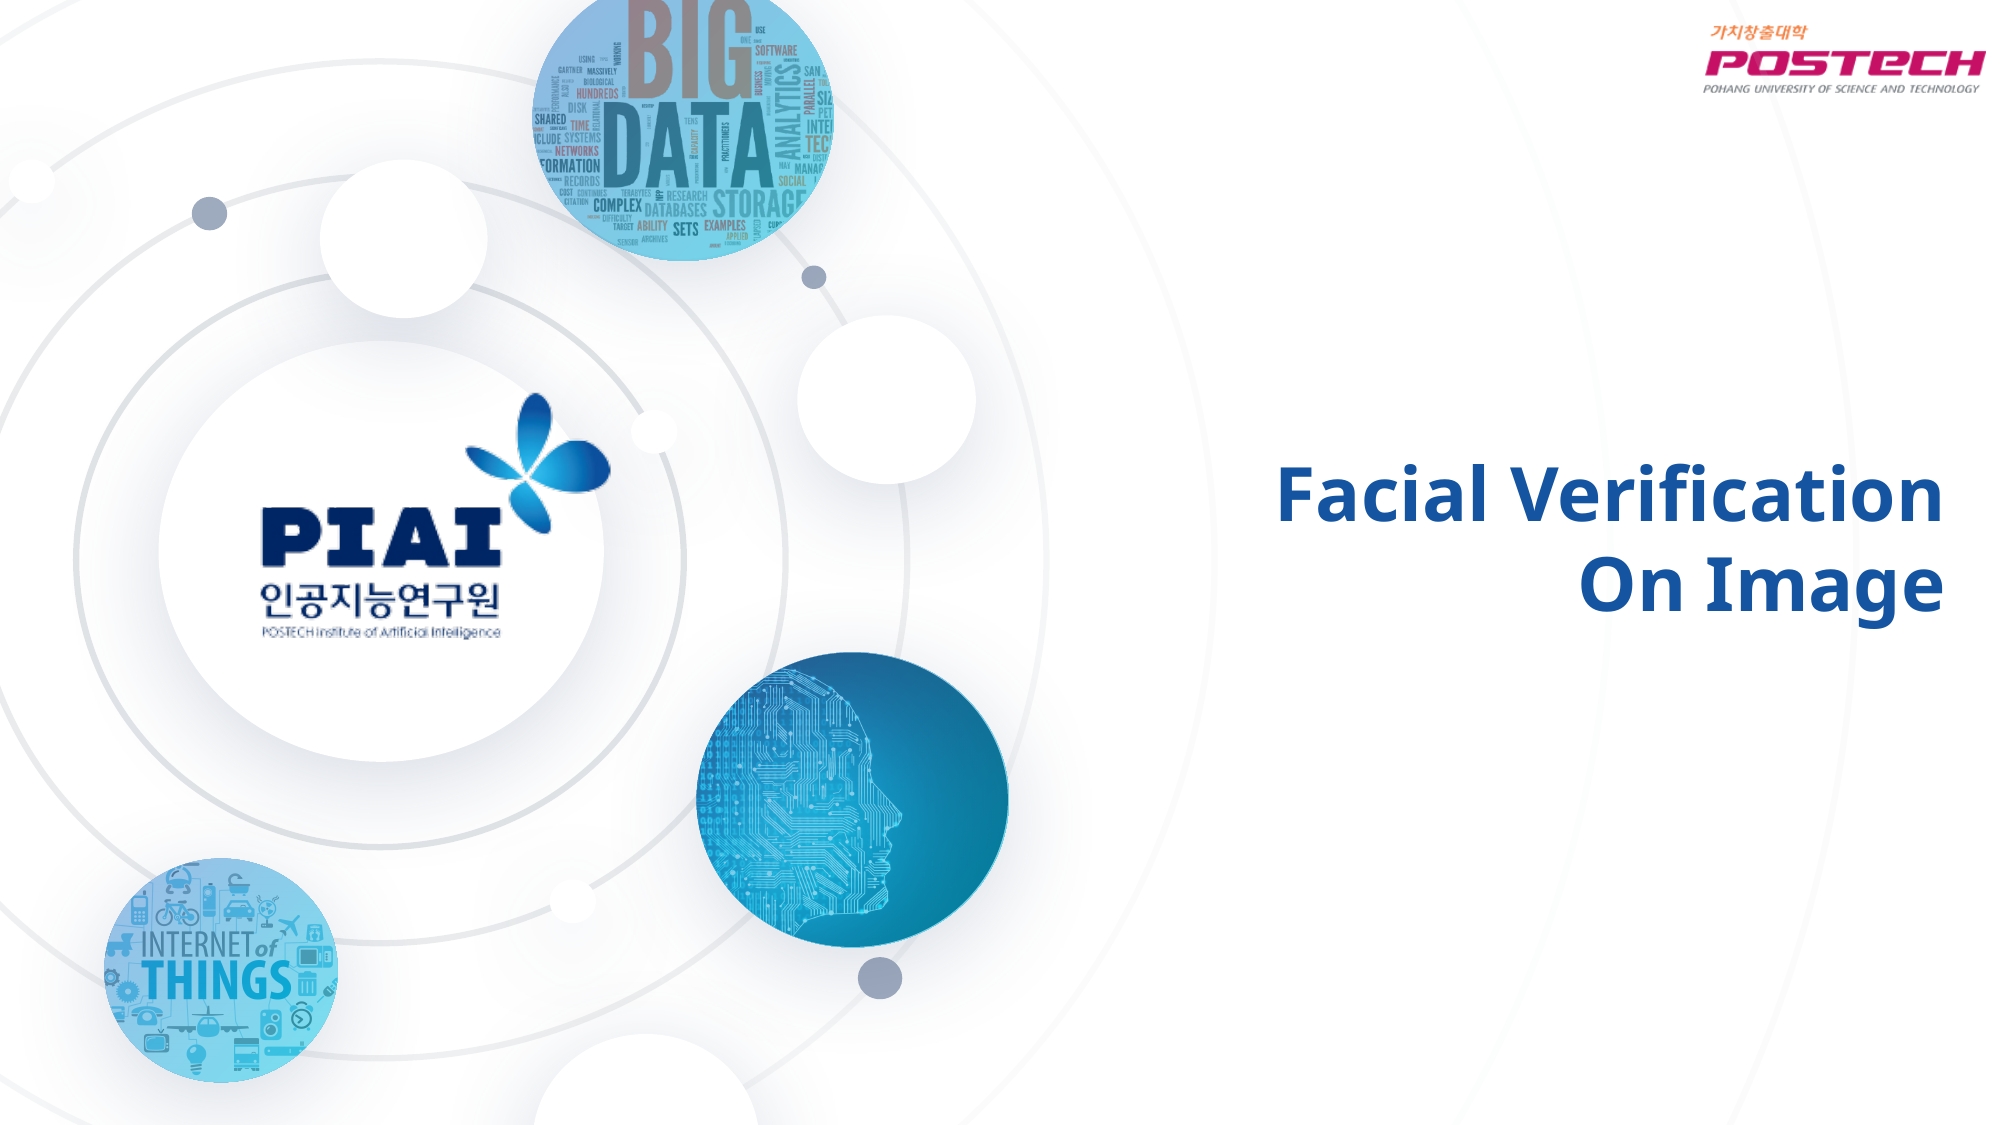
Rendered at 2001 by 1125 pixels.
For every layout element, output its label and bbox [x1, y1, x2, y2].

text_box [0, 0, 2000, 1125]
picture [171, 383, 713, 652]
